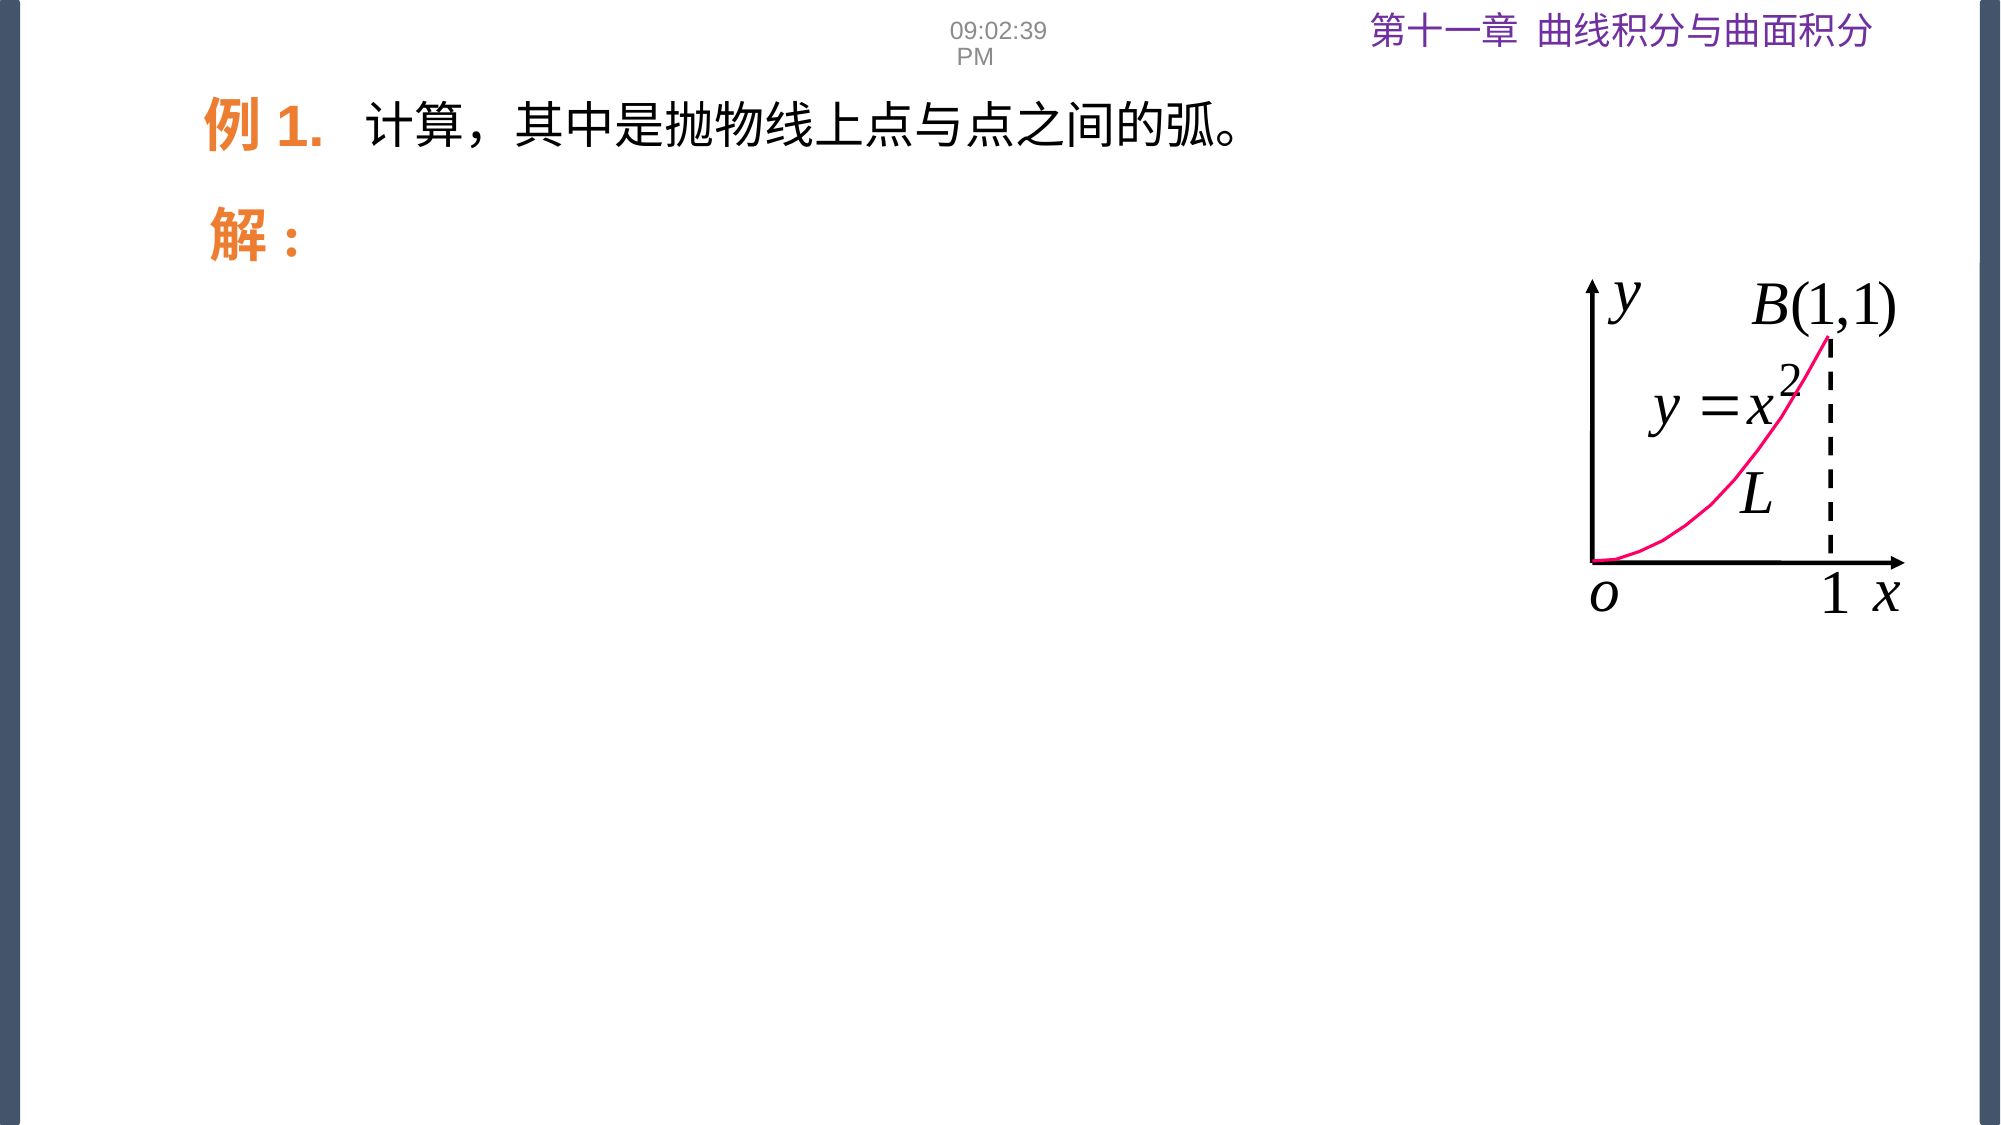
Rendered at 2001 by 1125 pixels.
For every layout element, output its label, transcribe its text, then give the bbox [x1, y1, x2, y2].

text_box 例1. [189, 80, 356, 166]
text_box 解: [195, 190, 345, 276]
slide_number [934, 0, 1066, 60]
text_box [1587, 274, 1905, 617]
